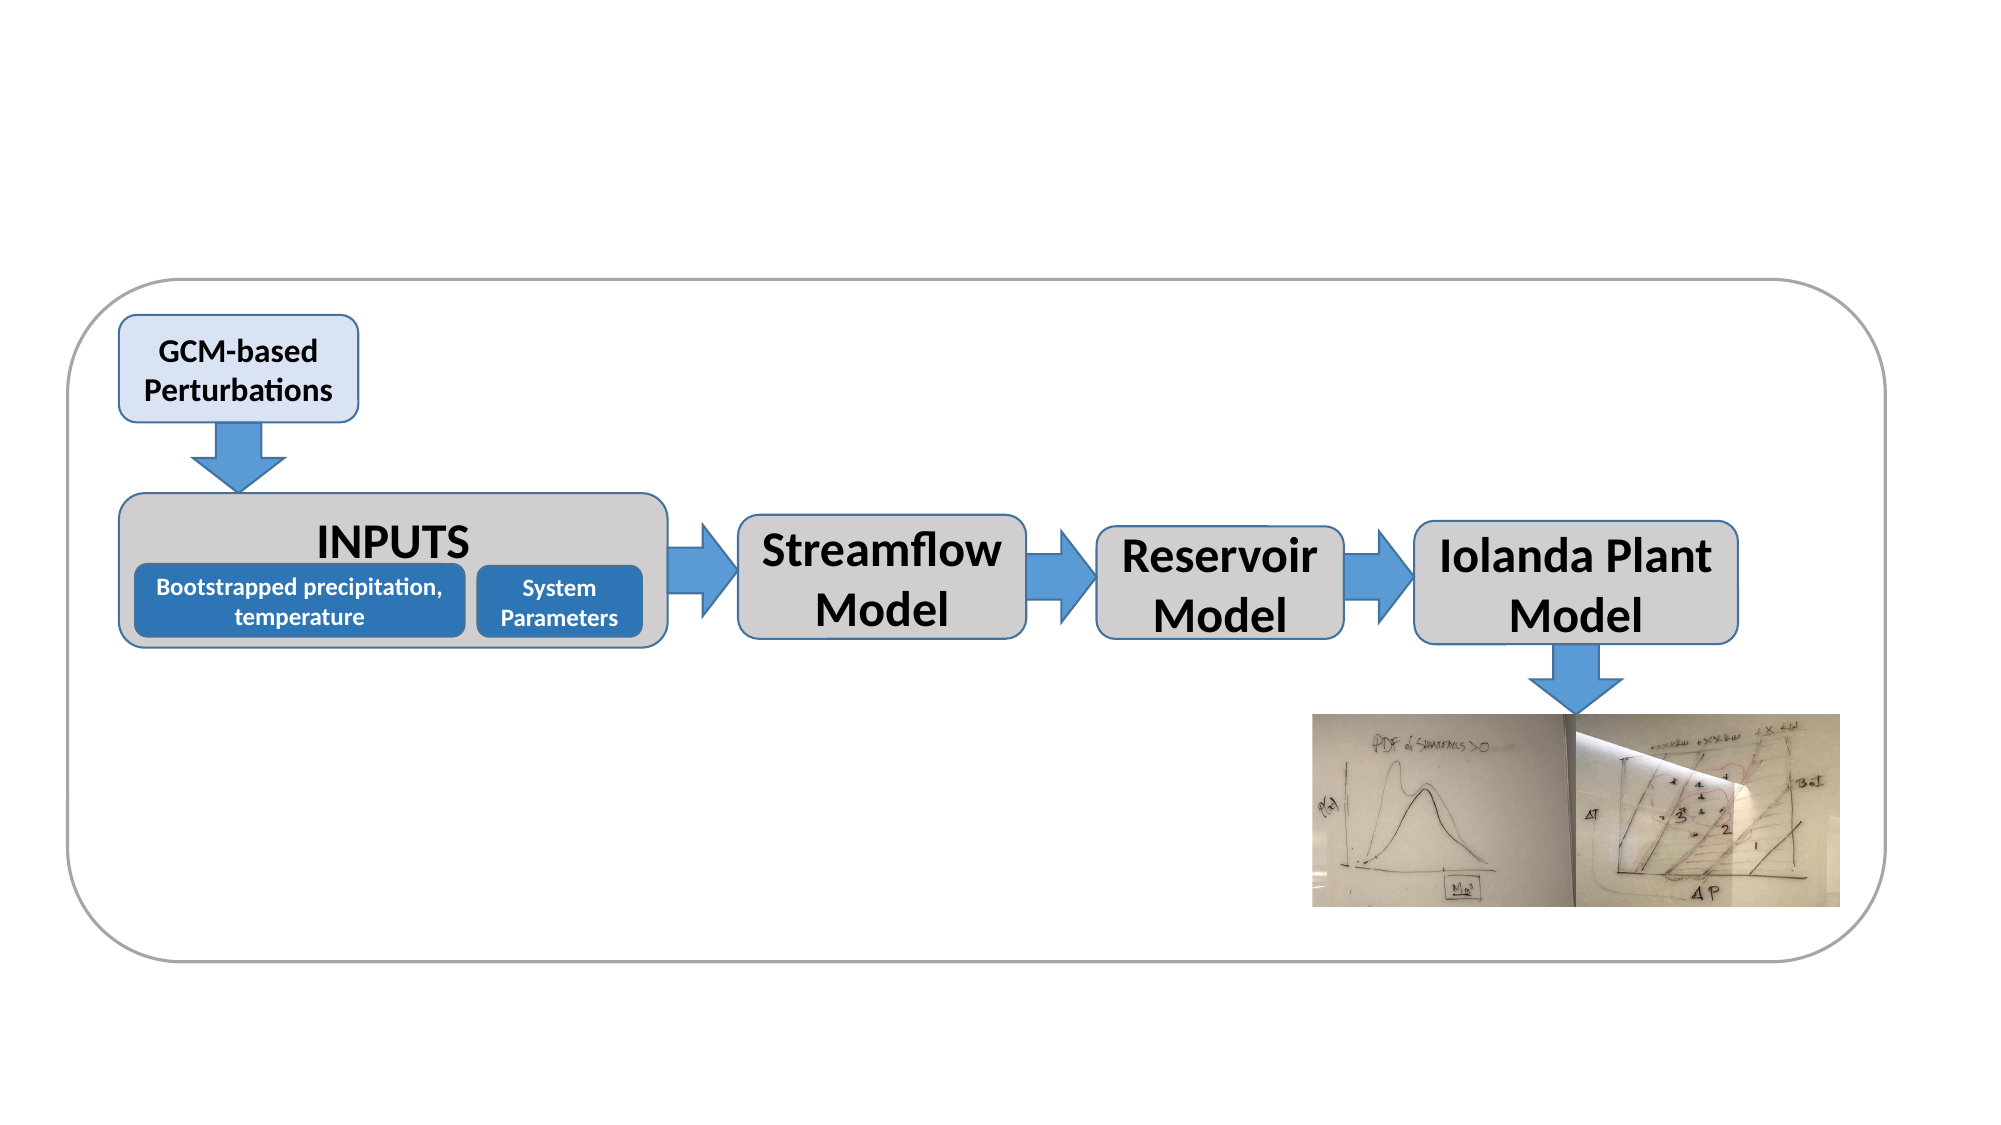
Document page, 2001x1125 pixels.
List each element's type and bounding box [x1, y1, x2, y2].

text_box [67, 279, 1886, 962]
